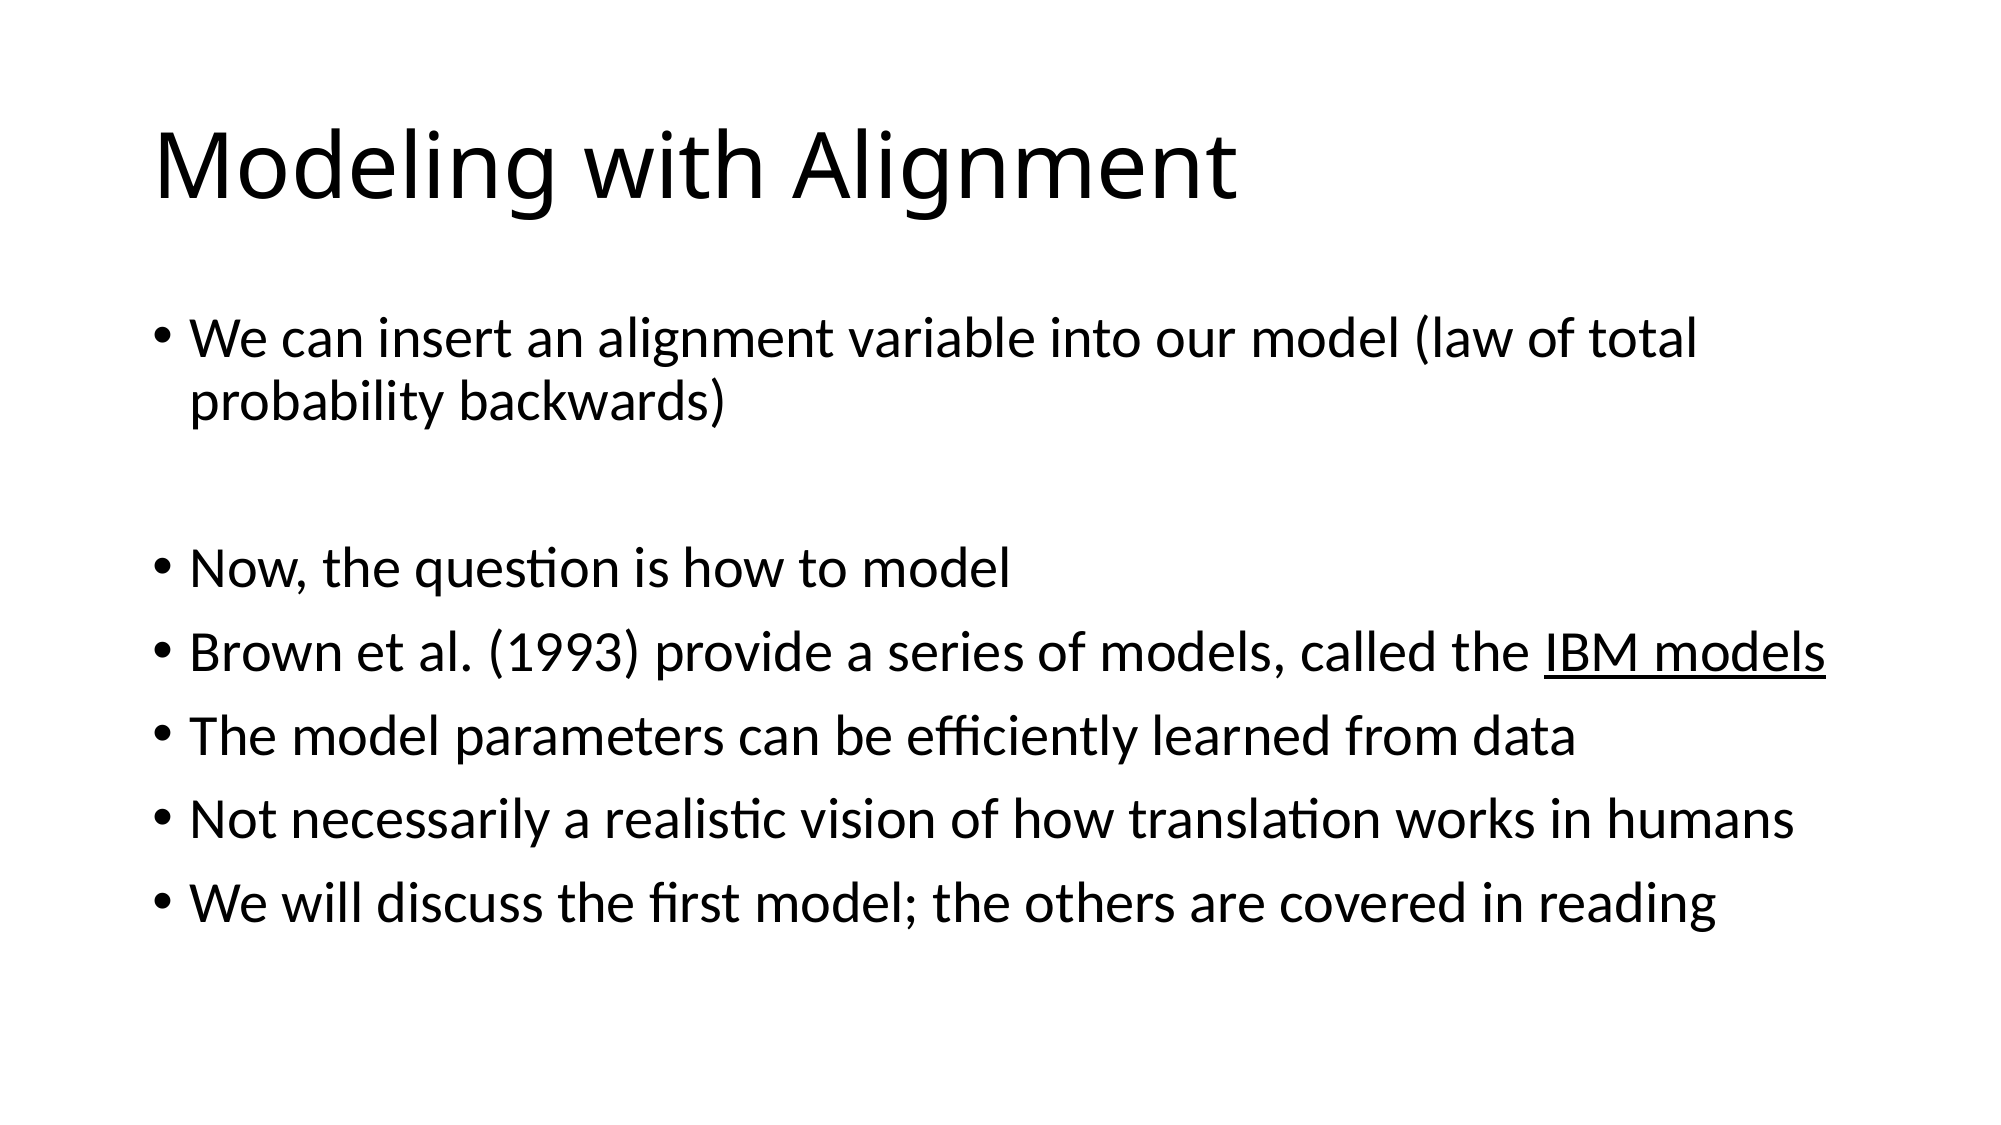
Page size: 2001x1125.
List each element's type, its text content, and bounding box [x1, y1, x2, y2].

title Modeling with Alignment [137, 59, 1863, 278]
